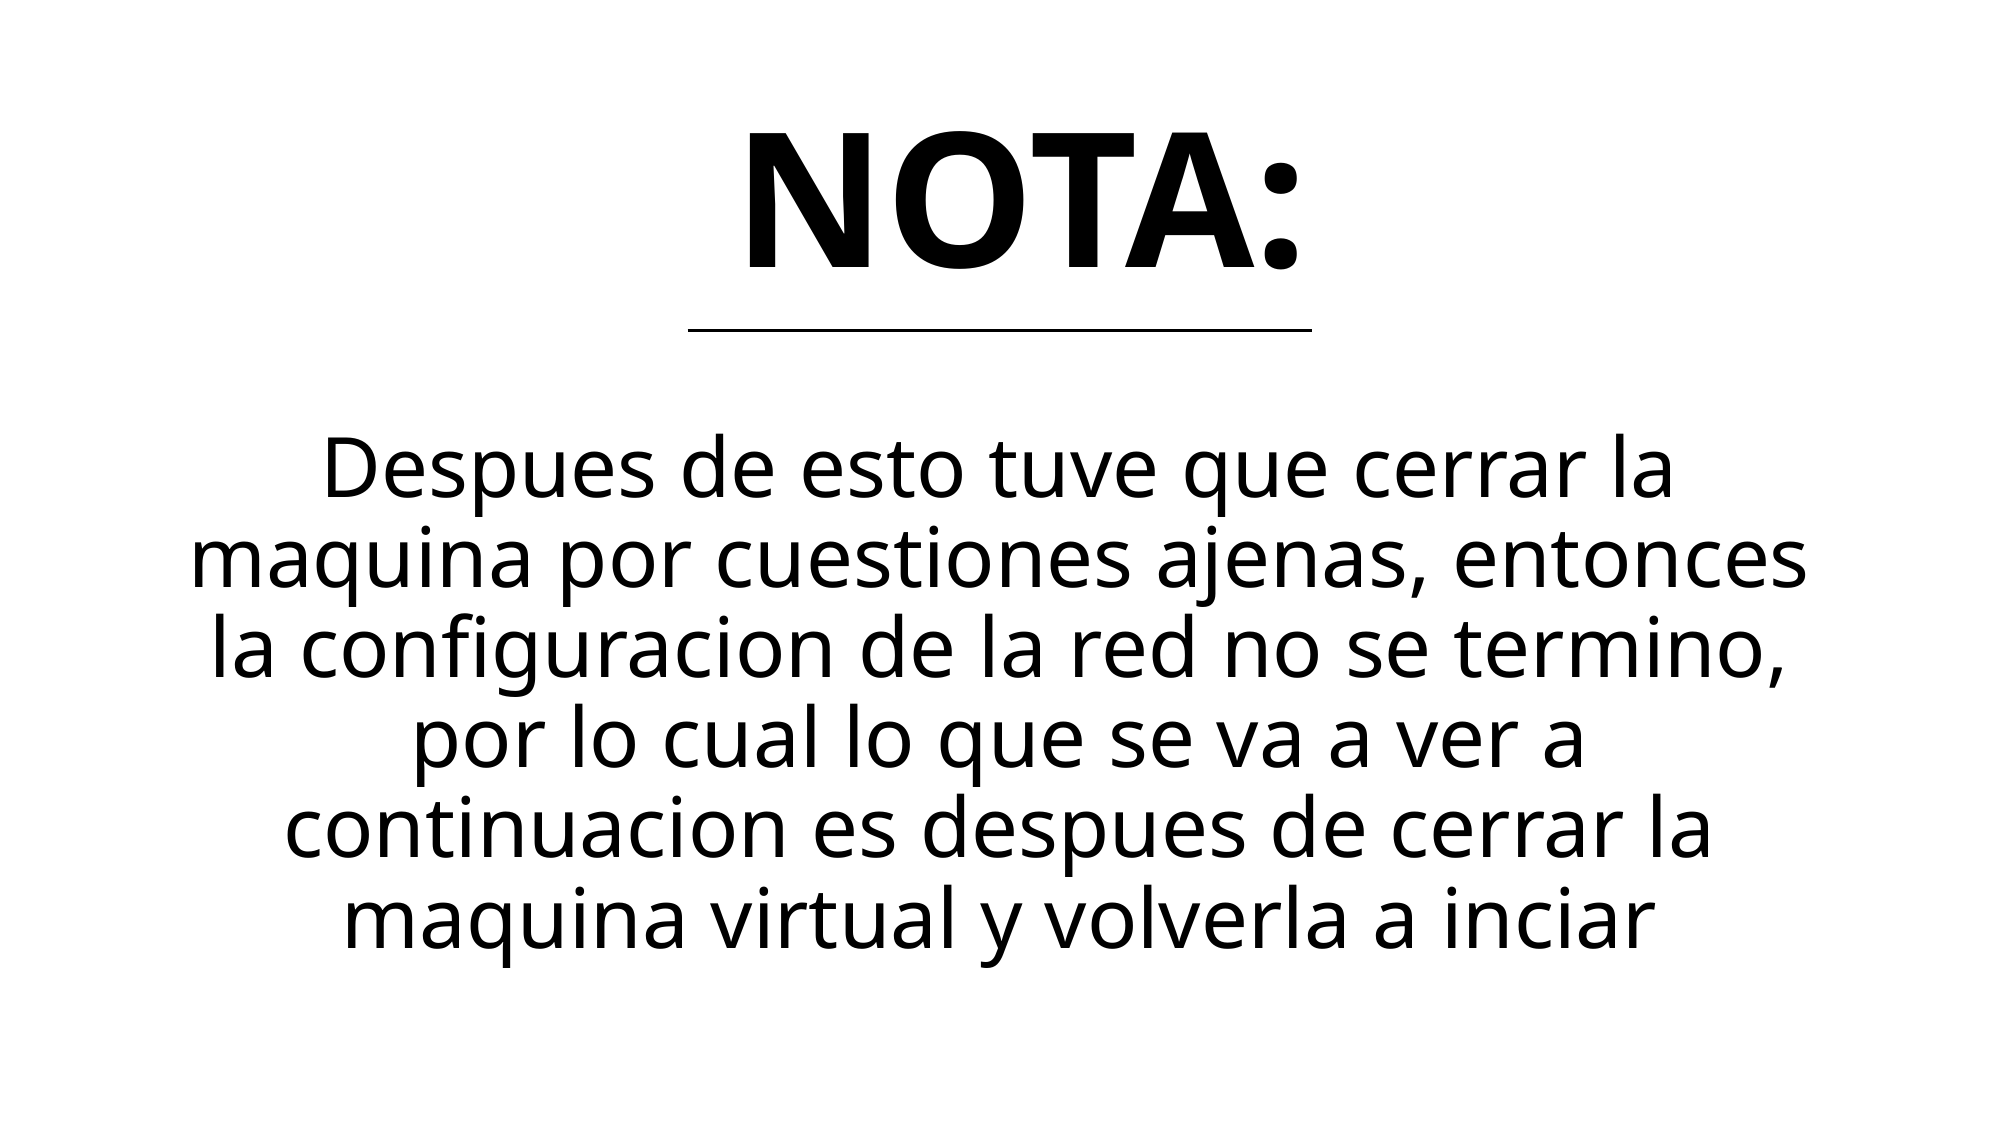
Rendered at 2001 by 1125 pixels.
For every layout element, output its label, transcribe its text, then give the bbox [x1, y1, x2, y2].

text_box NOTA: [158, 80, 1884, 334]
title Despues de esto tuve que cerrar la maquina por cuestiones ajenas, entonces la configuracion de la red no se termino, por lo cual lo que se va a ver a continuacion es despues de cerrar la maquina virtual y volverla a inciar [137, 412, 1863, 980]
